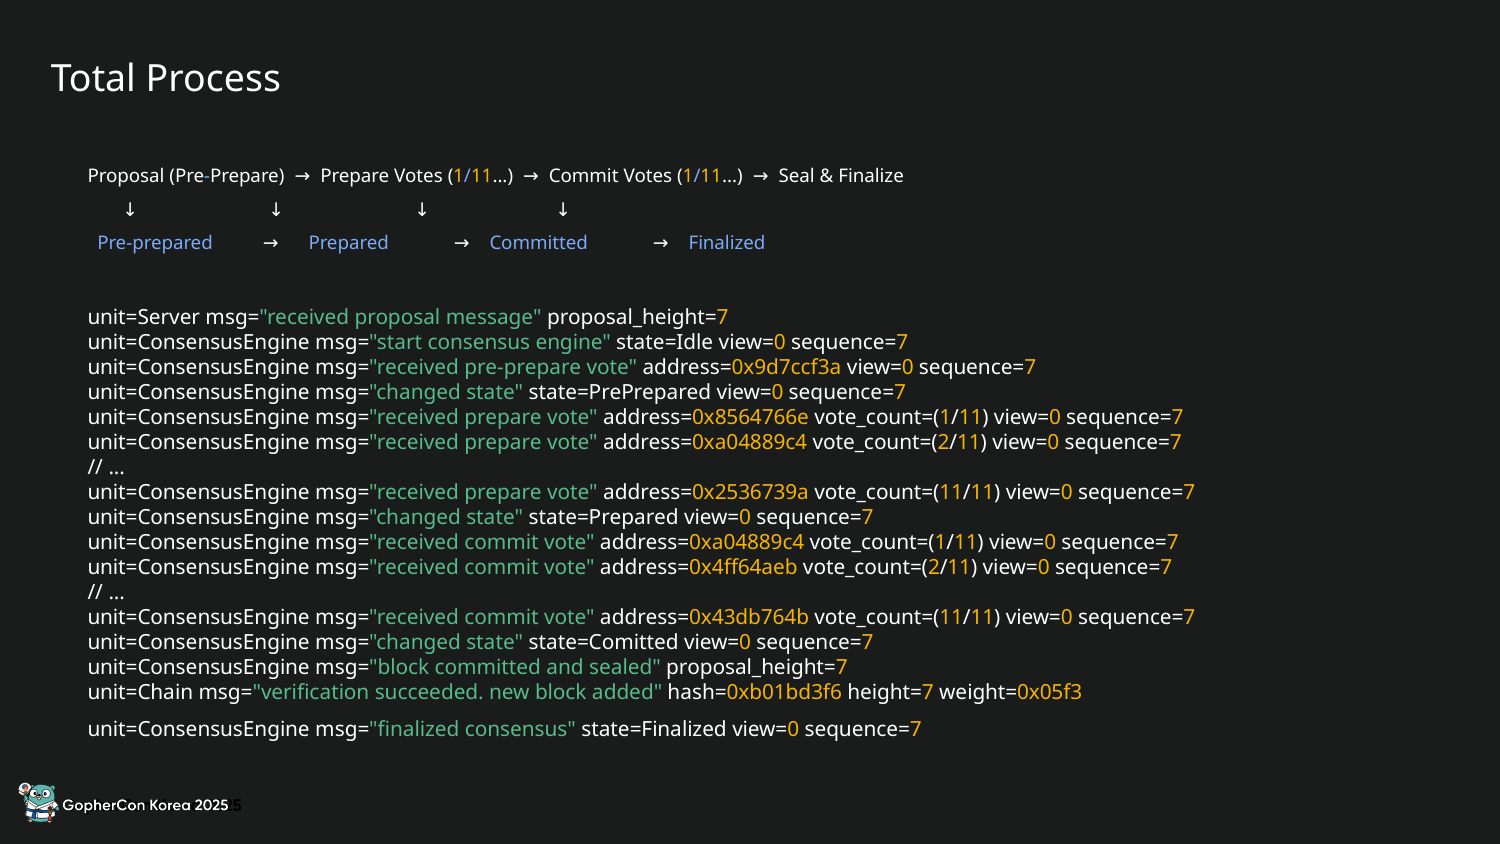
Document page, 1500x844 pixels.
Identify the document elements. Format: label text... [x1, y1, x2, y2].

picture [15, 780, 241, 826]
text_box Total Process [35, 38, 312, 102]
text_box Proposal (Pre-Prepare) → Prepare Votes (1/11...) → Commit Votes (1/11...) → Seal & Finalize ↓ ↓ ↓ ↓ Pre-prepared → Prepared → Committed → Finalized unit=Server msg="received proposal message" proposal_height=7 unit=ConsensusEngine msg="start consensus engine" state=Idle view=0 sequence=7 unit=ConsensusEngine msg="received pre-prepare vote" address=0x9d7ccf3a view=0 sequence=7 unit=ConsensusEngine msg="changed state" state=PrePrepared view=0 sequence=7 unit=ConsensusEngine msg="received prepare vote" address=0x8564766e vote_count=(1/11) view=0 sequence=7 unit=ConsensusEngine msg="received prepare vote" address=0xa04889c4 vote_count=(2/11) view=0 sequence=7 // ... unit=ConsensusEngine msg="received prepare vote" address=0x2536739a vote_count=(11/11) view=0 sequence=7 unit=ConsensusEngine msg="changed state" state=Prepared view=0 sequence=7 unit=ConsensusEngine msg="received commit vote" address=0xa04889c4 vote_count=(1/11) view=0 sequence=7 unit=ConsensusEngine msg="received commit vote" address=0x4ff64aeb vote_count=(2/11) view=0 sequence=7 // ... unit=ConsensusEngine msg="received commit vote" address=0x43db764b vote_count=(11/11) view=0 sequence=7 unit=ConsensusEngine msg="changed state" state=Comitted view=0 sequence=7 unit=ConsensusEngine msg="block committed and sealed" proposal_height=7 unit=Chain msg="verification succeeded. new block added" hash=0xb01bd3f6 height=7 weight=0x05f3 unit=ConsensusEngine msg="finalized consensus" state=Finalized view=0 sequence=7 [72, 137, 1443, 747]
